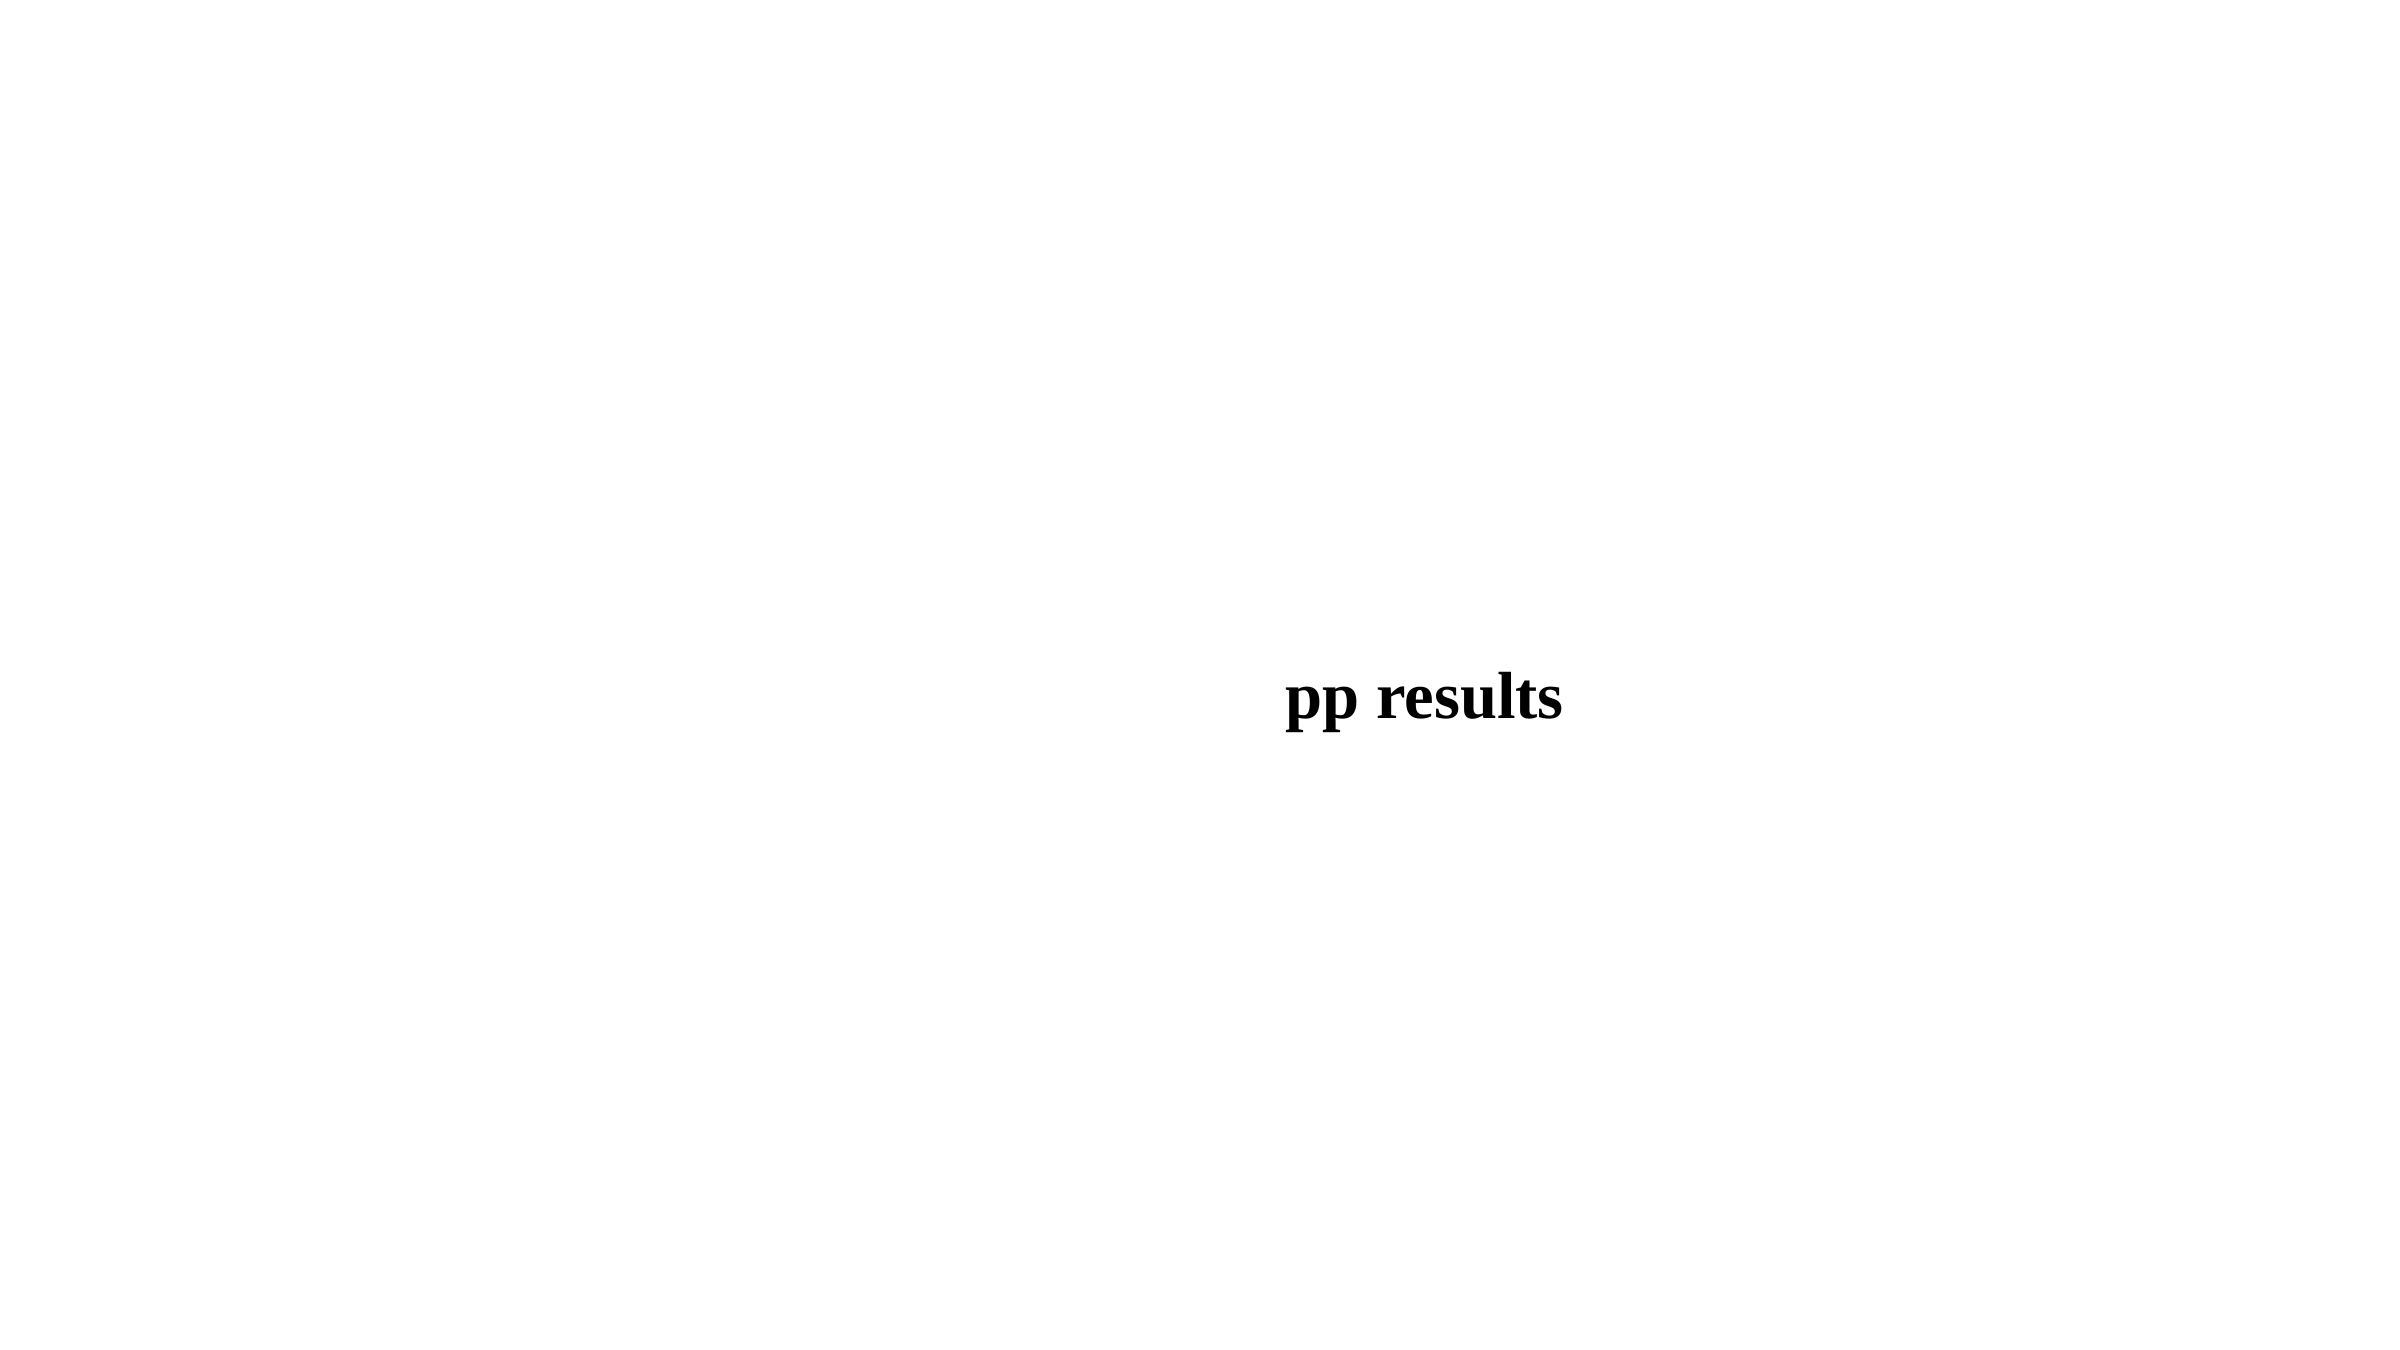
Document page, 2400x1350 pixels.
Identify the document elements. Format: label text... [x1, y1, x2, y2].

text_box pp results [1270, 599, 1580, 740]
